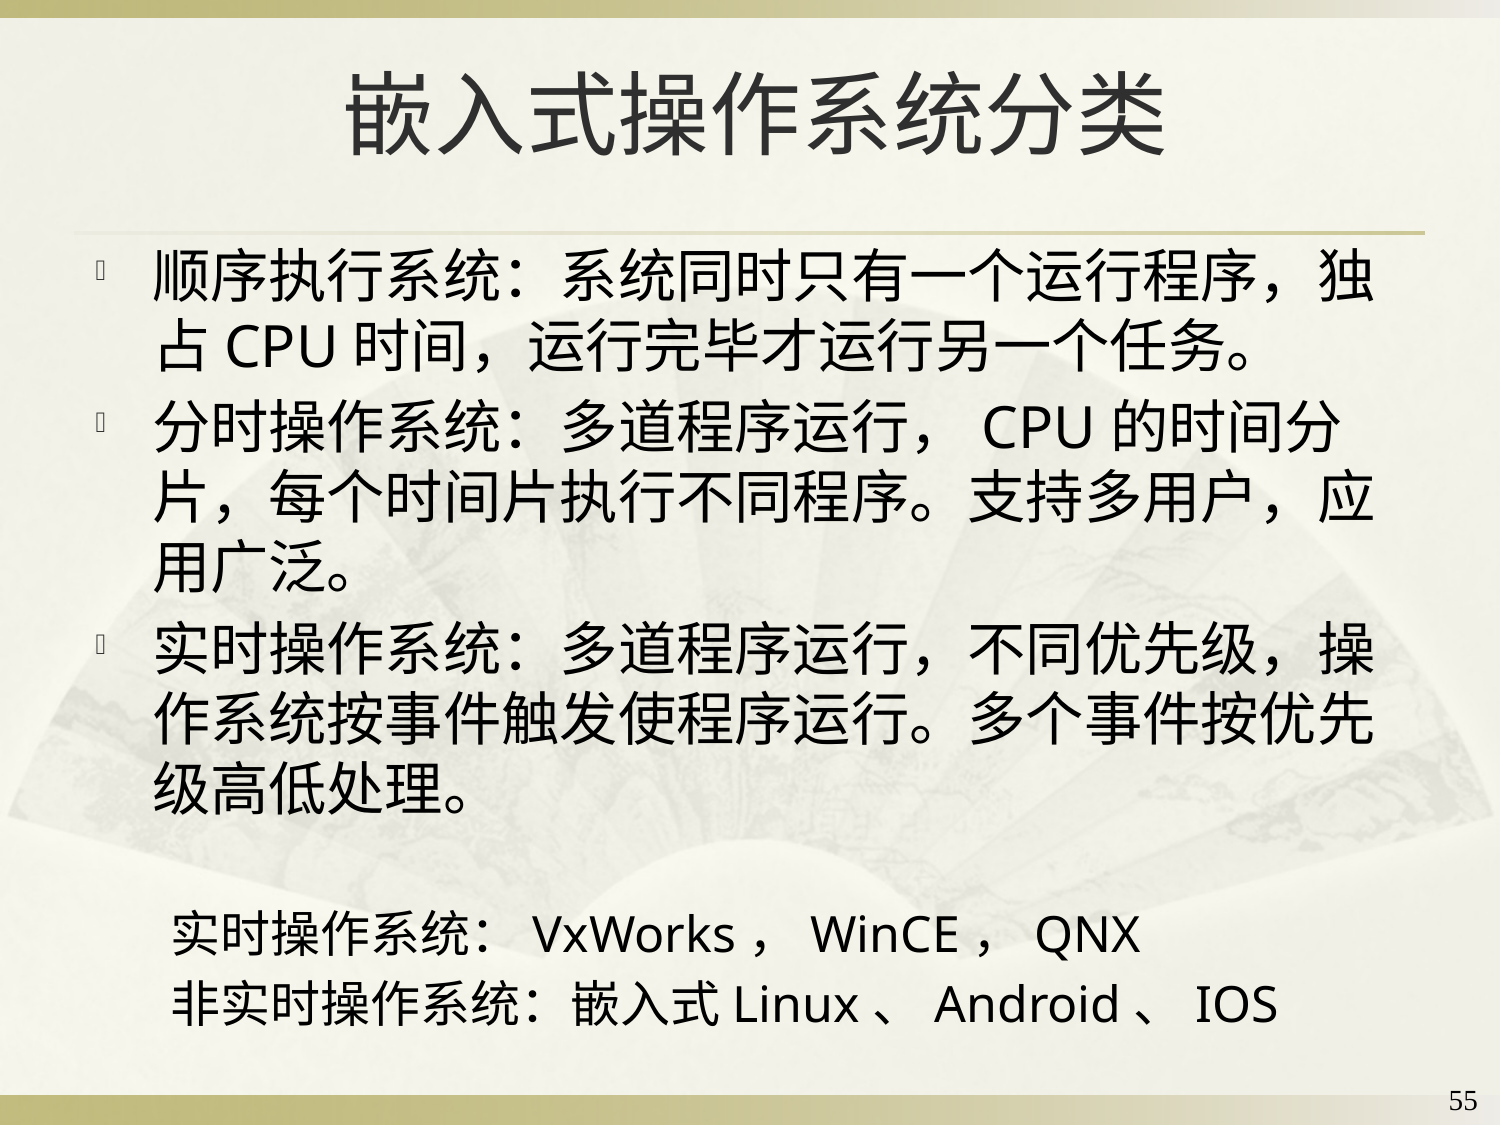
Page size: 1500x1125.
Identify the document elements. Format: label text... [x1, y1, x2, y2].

list 顺序执行系统：系统同时只有一个运行程序，独占CPU时间，运行完毕才运行另一个任务。 分时操作系统：多道程序运行，CPU的时间分片，每个时间片执行不同程序。支持多用户，应用广泛。 实时操作系统：多道程序运行，不同优先级，操作系统按事件触发使程序运行。多个事件按优先级高低处理。 实时操作系统：VxWorks，WinCE，QNX 非实时操作系统：嵌入式Linux、Android、IOS [80, 231, 1409, 976]
title 嵌入式操作系统分类 [80, 18, 1431, 206]
picture [0, 18, 1500, 1095]
